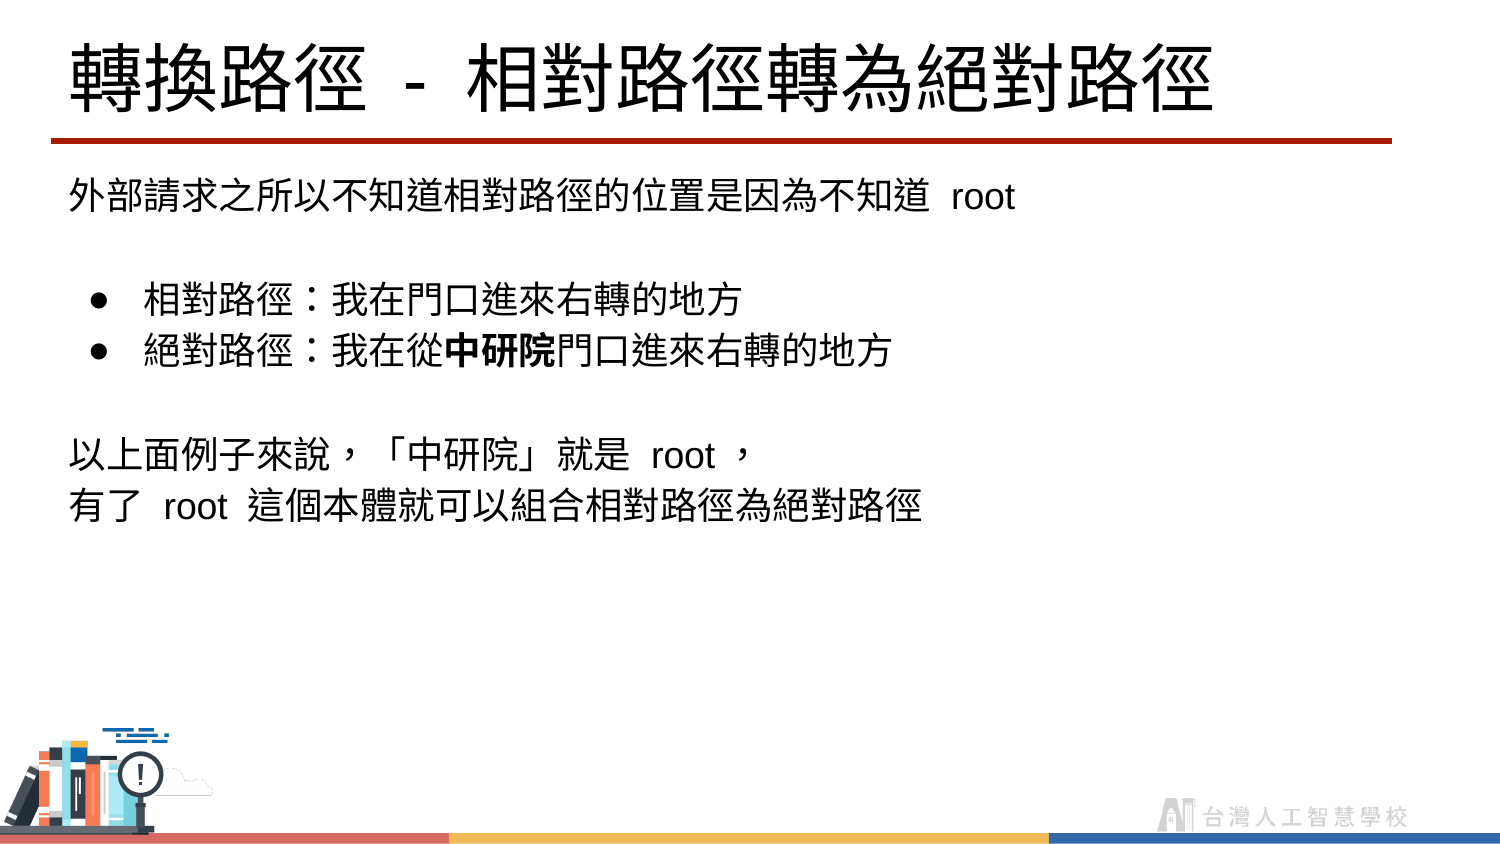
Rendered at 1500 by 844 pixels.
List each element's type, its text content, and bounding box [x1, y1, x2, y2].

title 轉換路徑 - 相對路徑轉為絕對路徑 [63, 29, 1462, 124]
list 外部請求之所以不知道相對路徑的位置是因為不知道 root 相對路徑：我在門口進來右轉的地方 絕對路徑：我在從中研院門口進來右轉的地方 以上面例子來說，「中研院」就是 root， 有了 root 這個本體就可以組合相對路徑為絕對路徑 [63, 159, 1462, 796]
picture [0, 728, 213, 835]
